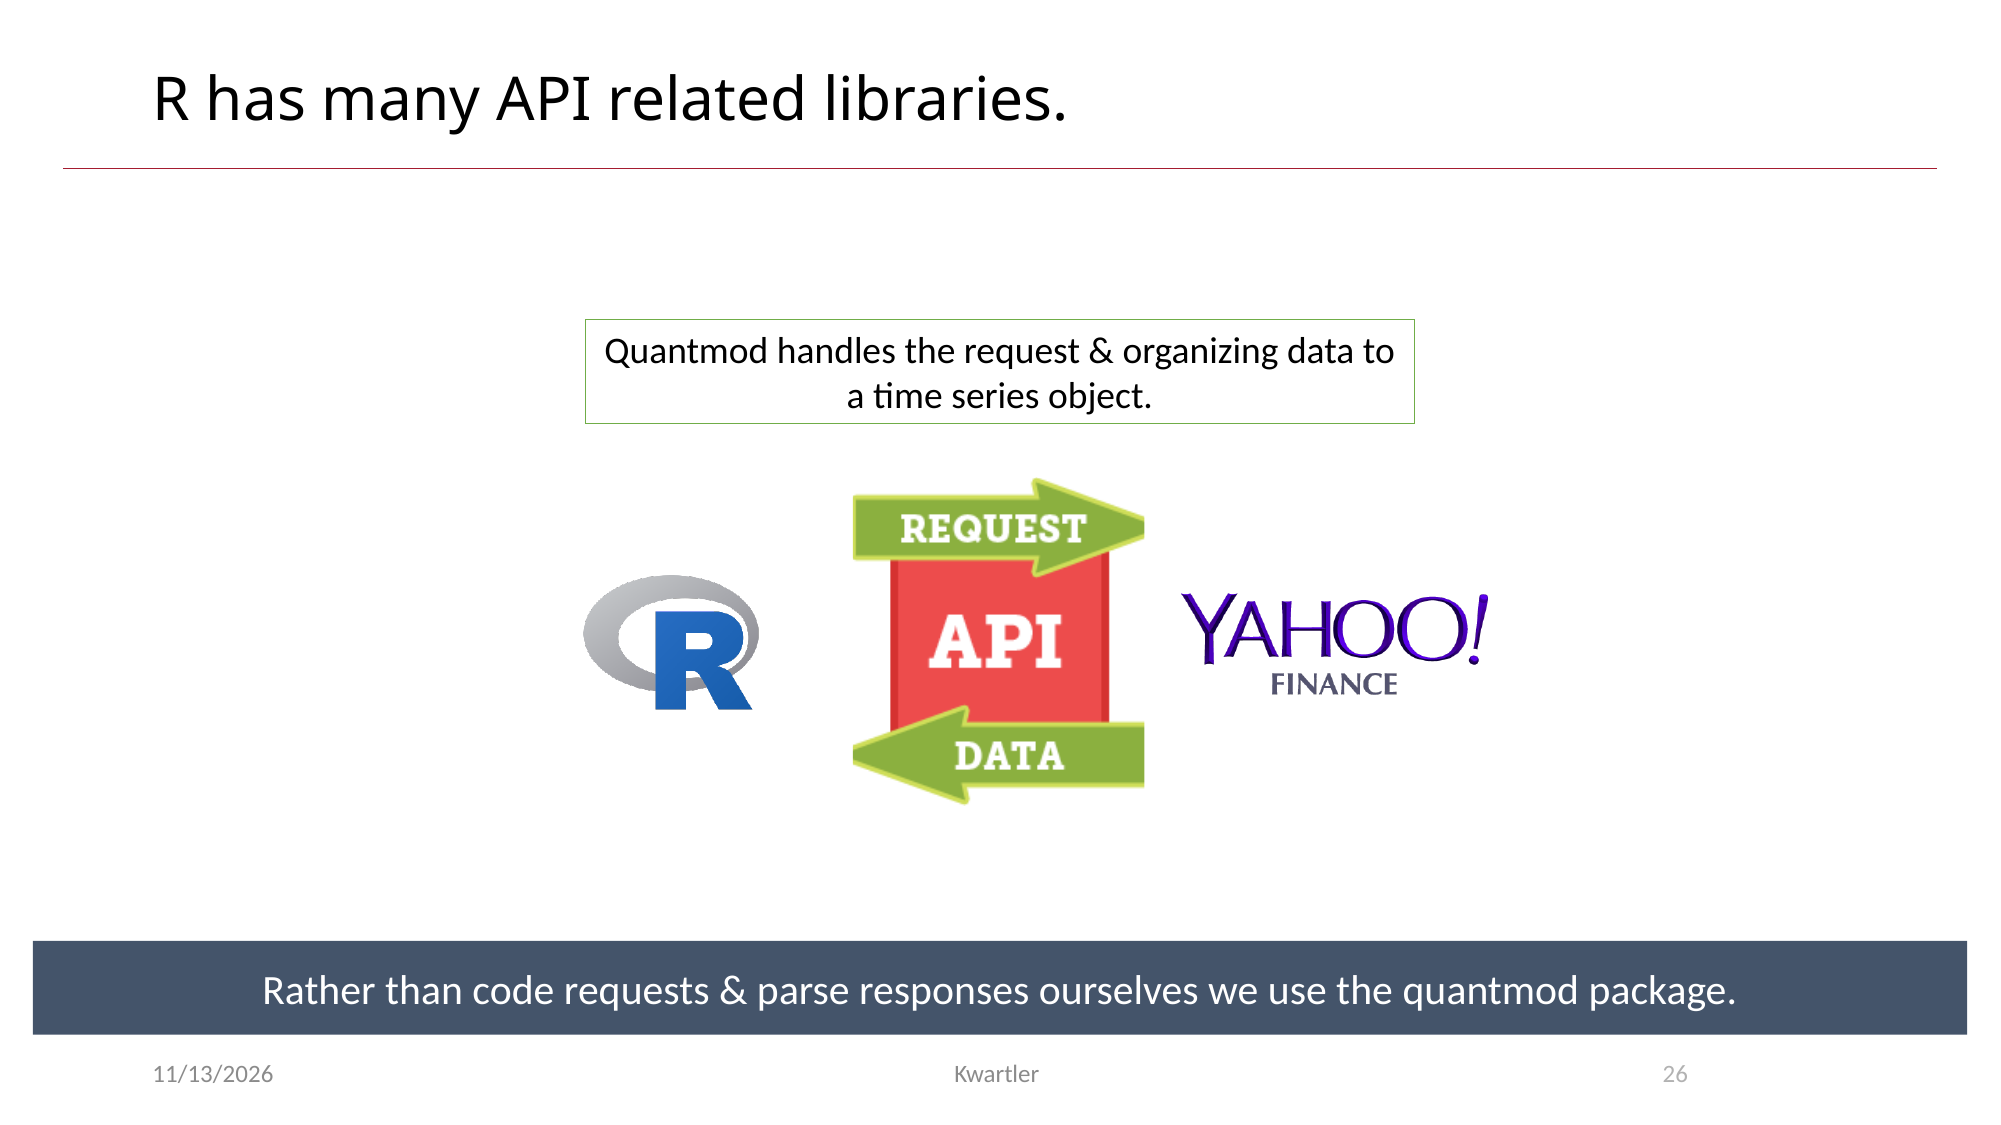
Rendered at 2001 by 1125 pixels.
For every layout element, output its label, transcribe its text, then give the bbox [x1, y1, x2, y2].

picture [583, 574, 759, 710]
text_box Rather than code requests & parse responses ourselves we use the quantmod package. [32, 940, 1968, 1036]
text_box Quantmod handles the request & organizing data to a time series object. [585, 319, 1415, 424]
picture [1175, 582, 1493, 702]
picture [852, 477, 1145, 806]
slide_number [137, 1042, 588, 1103]
title R has many API related libraries. [137, 59, 1863, 142]
slide_number 26 [1375, 1042, 1704, 1103]
footer Kwartler [662, 1042, 1338, 1103]
